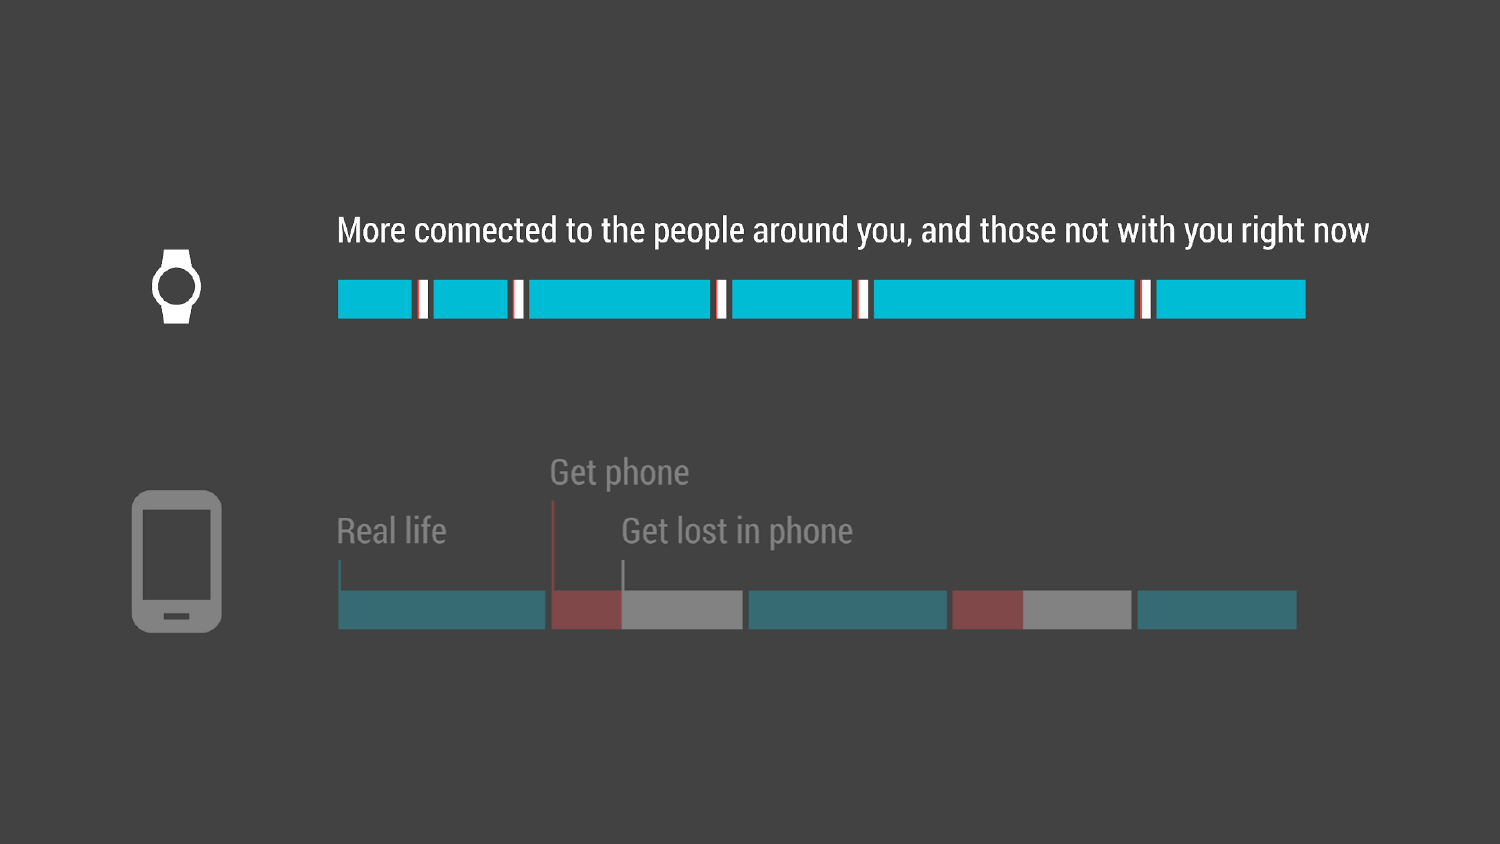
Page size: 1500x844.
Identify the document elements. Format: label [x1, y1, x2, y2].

picture [123, 448, 1376, 637]
text_box [103, 425, 1397, 664]
picture [123, 208, 1376, 328]
